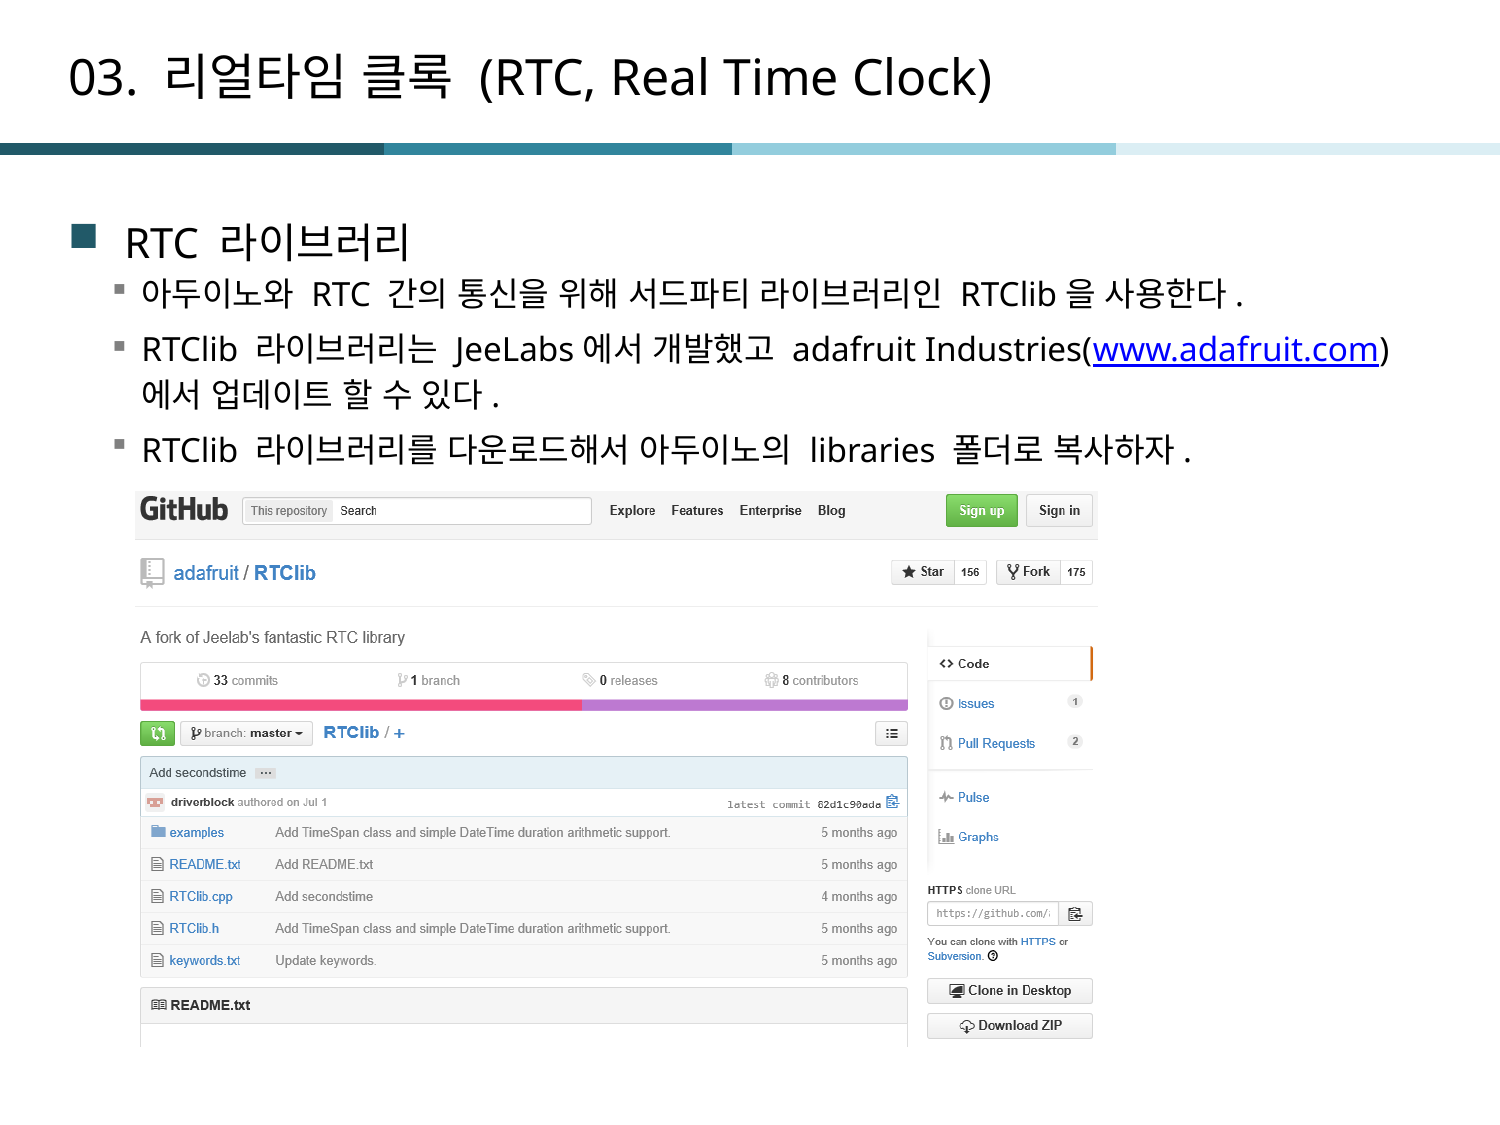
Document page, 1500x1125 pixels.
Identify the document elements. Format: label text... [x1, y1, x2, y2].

picture [135, 491, 1098, 1048]
list RTC 라이브러리 아두이노와 RTC 간의 통신을 위해 서드파티 라이브러리인 RTClib을 사용한다. RTClib 라이브러리는 JeeLabs에서 개발했고 adafruit Industries(www.adafruit.com)에서 업데이트 할 수 있다. RTClib 라이브러리를 다운로드해서 아두이노의 libraries 폴더로 복사하자. [53, 184, 1447, 1071]
title 03. 리얼타임 클록 (RTC, Real Time Clock) [53, 30, 1471, 121]
